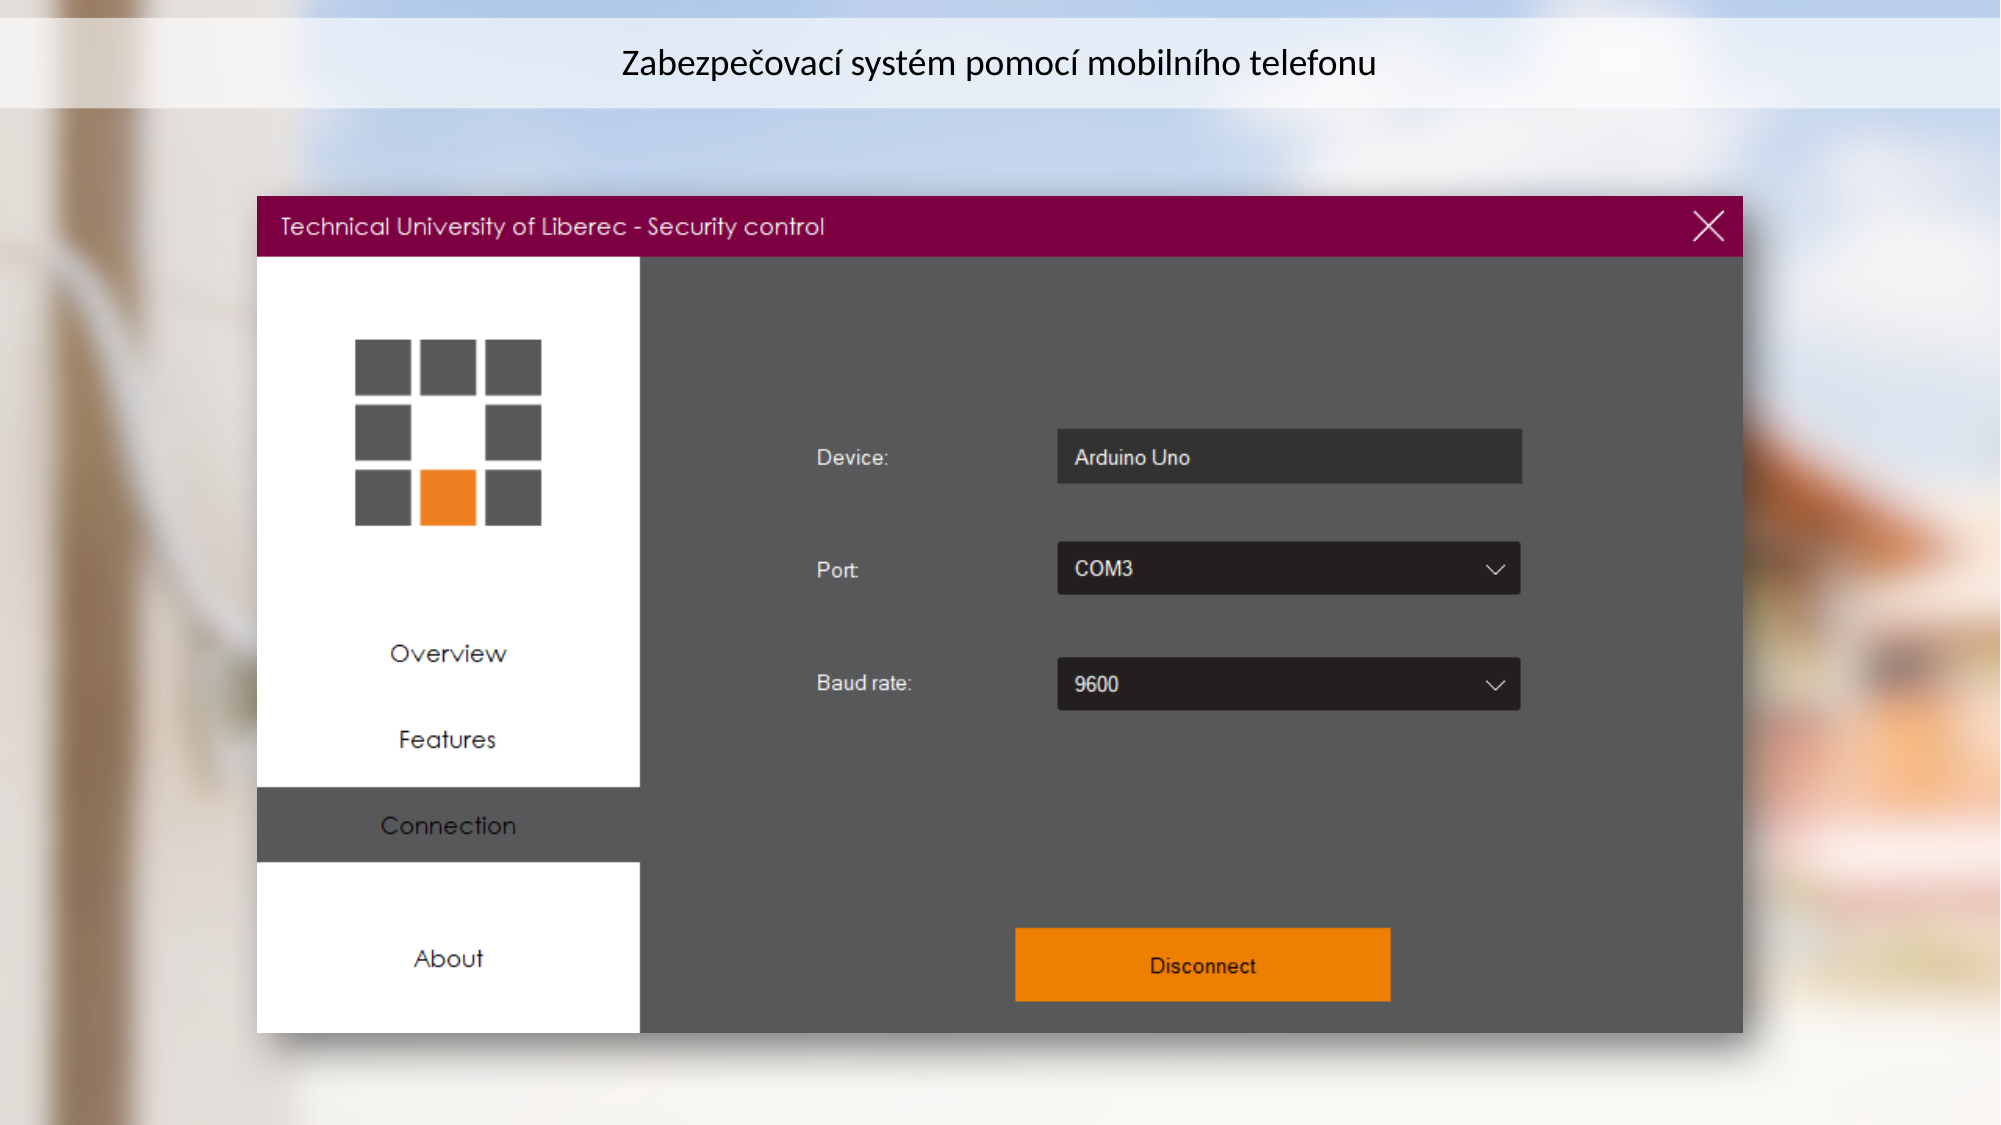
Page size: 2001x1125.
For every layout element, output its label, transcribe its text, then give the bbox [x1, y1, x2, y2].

subtitle Zabezpečovací systém pomocí mobilního telefonu [0, 17, 2000, 109]
picture [0, 0, 2001, 1125]
